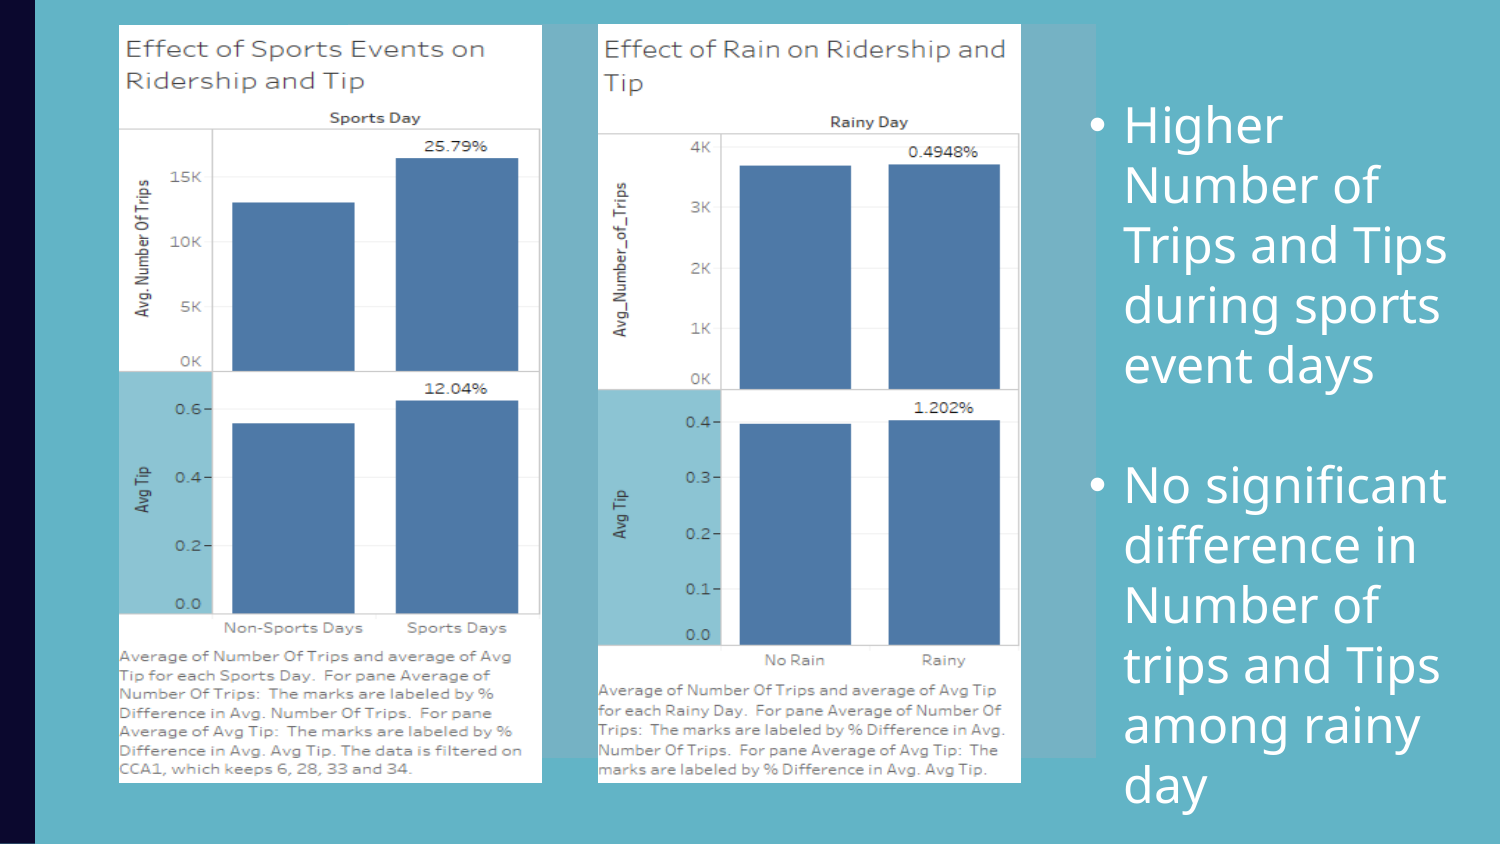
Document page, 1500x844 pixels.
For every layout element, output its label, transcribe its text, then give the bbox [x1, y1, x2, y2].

picture [119, 24, 1096, 783]
text_box Higher Number of Trips and Tips during sports event days No significant difference in Number of trips and Tips among rainy day [1074, 86, 1467, 844]
